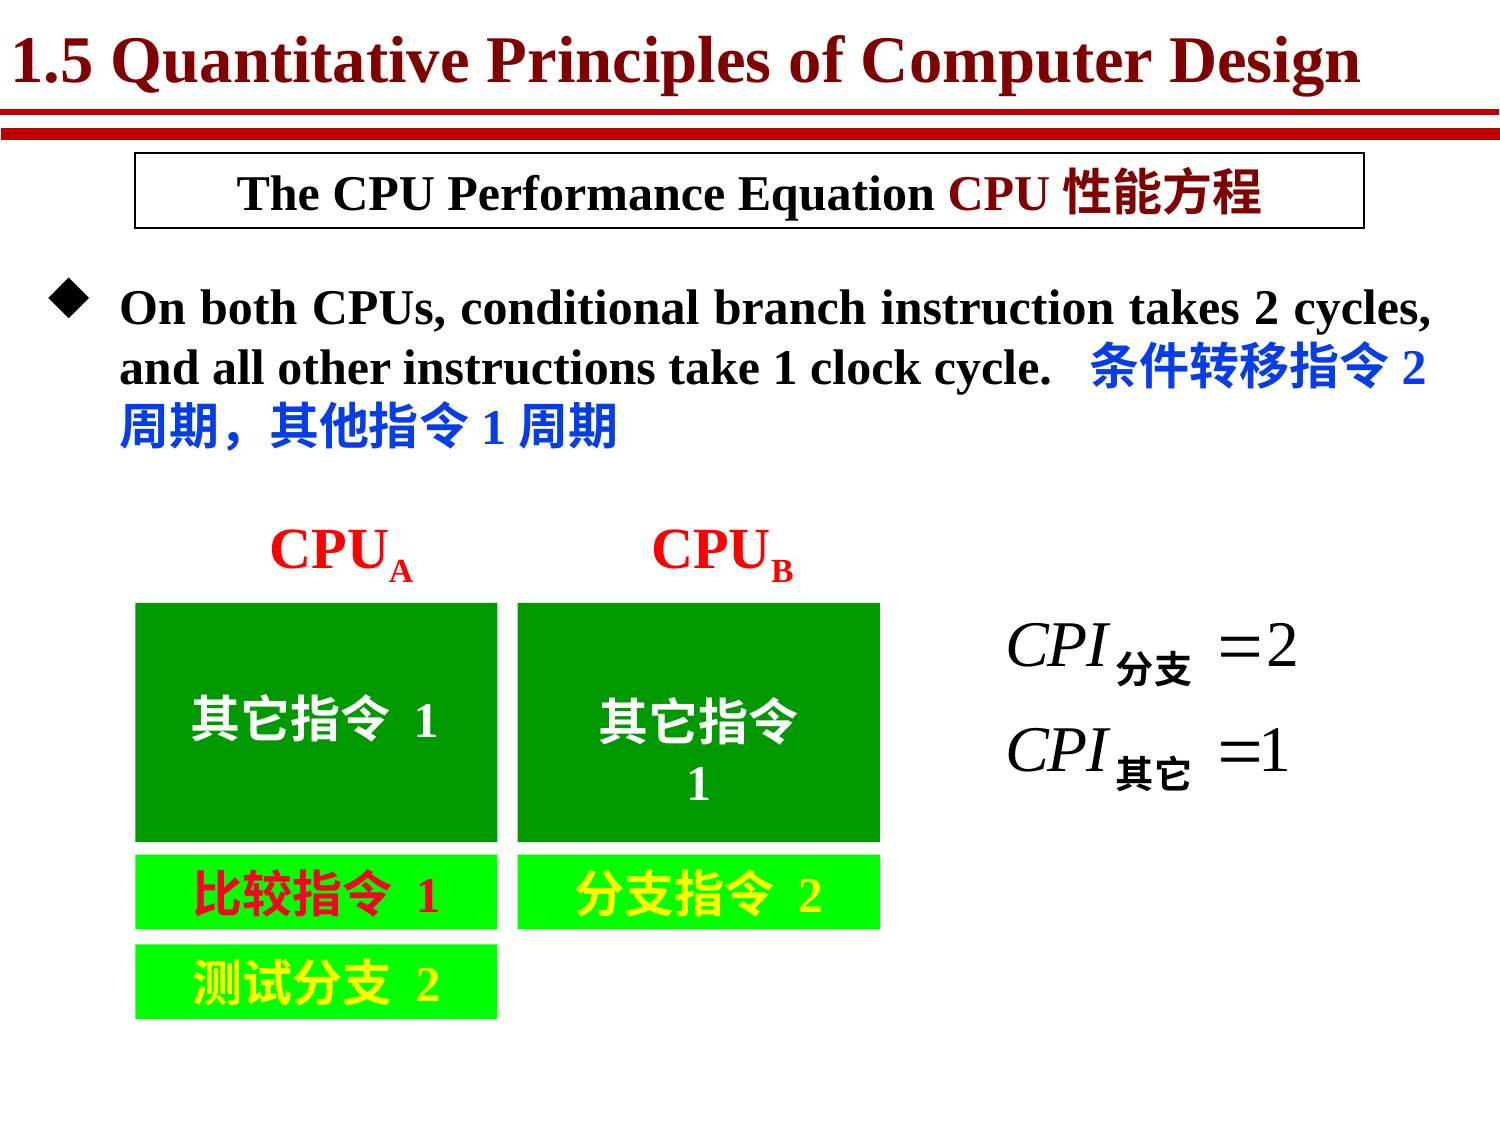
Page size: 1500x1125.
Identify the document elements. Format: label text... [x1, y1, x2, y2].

title 1.5 Quantitative Principles of Computer Design [0, 23, 1411, 102]
text_box On both CPUs, conditional branch instruction takes 2 cycles, and all other instructions take 1 clock cycle. 条件转移指令2周期，其他指令1周期 [29, 267, 1447, 462]
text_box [0, 111, 1500, 135]
text_box The CPU Performance Equation CPU性能方程 [135, 152, 1364, 228]
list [997, 602, 1310, 810]
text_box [135, 502, 881, 1021]
